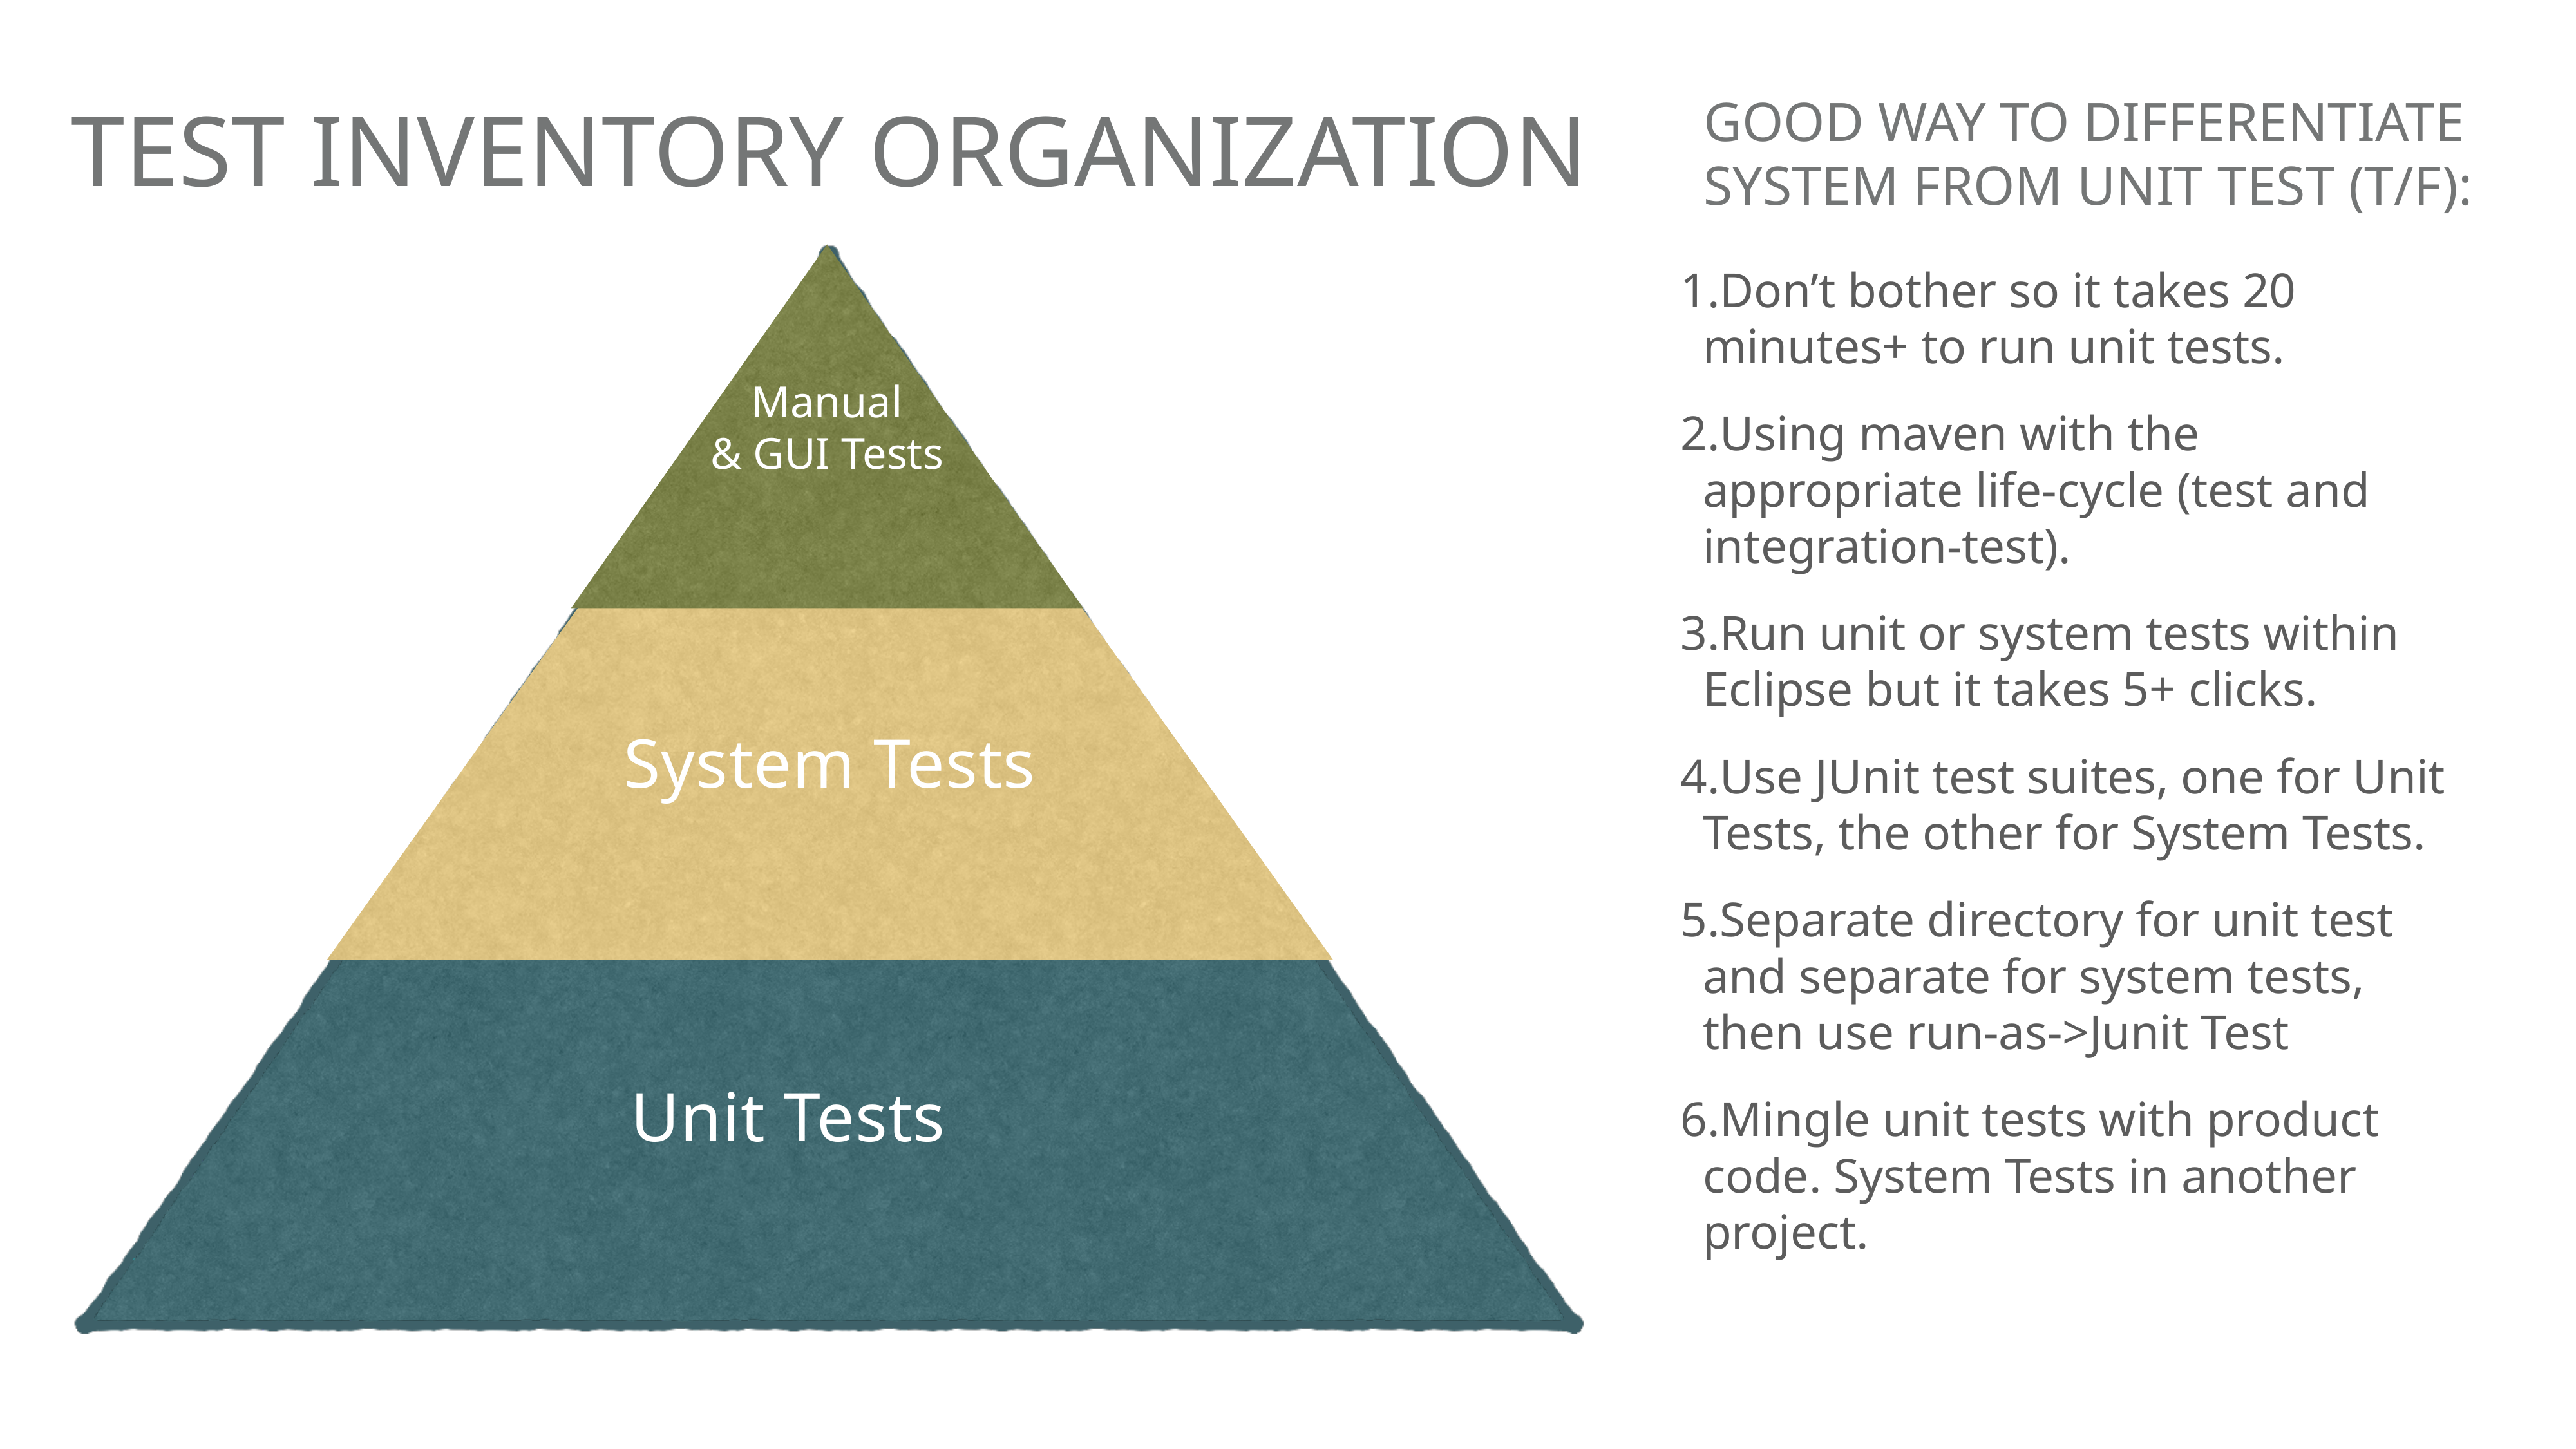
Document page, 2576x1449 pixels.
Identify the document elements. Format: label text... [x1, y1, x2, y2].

list Don’t bother so it takes 20 minutes+ to run unit tests. Using maven with the appropriate life-cycle (test and integration-test). Run unit or system tests within Eclipse but it takes 5+ clicks. Use JUnit test suites, one for Unit Tests, the other for System Tests. Separate directory for unit test and separate for system tests, then use run-as->Junit Test Mingle unit tests with product code. System Tests in another project. [1672, 252, 2476, 1327]
text_box Test Inventory Organization [64, 82, 1596, 214]
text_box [68, 240, 1592, 1337]
title Good way to differentiate system from unit test (T/F): [1696, 80, 2499, 216]
